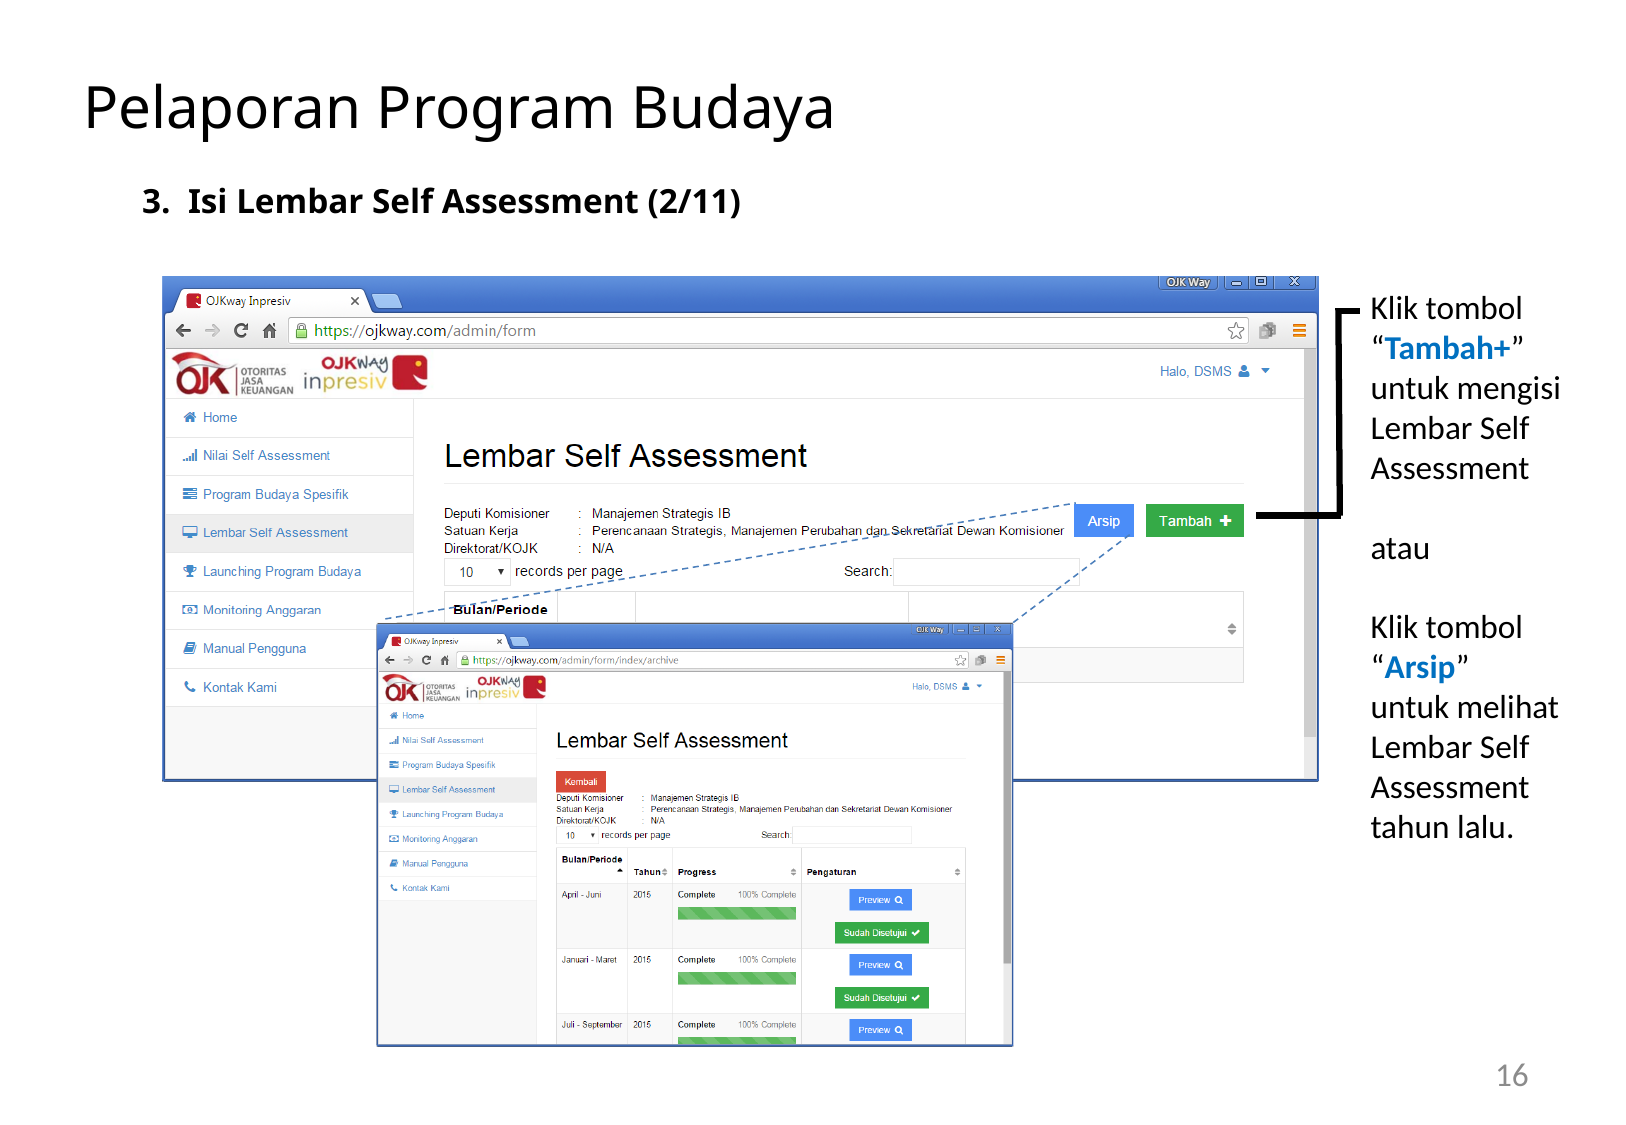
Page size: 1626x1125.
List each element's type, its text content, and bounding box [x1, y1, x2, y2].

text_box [385, 502, 1077, 620]
picture [162, 276, 1319, 1047]
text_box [1013, 533, 1132, 623]
text_box Klik tombol “Tambah+” untuk mengisi Lembar Self Assessment atau Klik tombol “Arsip” untuk melihat Lembar Self Assessment tahun lalu. [1355, 278, 1593, 853]
text_box 3. Isi Lembar Self Assessment (2/11) [127, 172, 1108, 228]
text_box Pelaporan Program Budaya [68, 63, 1498, 148]
slide_number 16 [1164, 1042, 1544, 1103]
